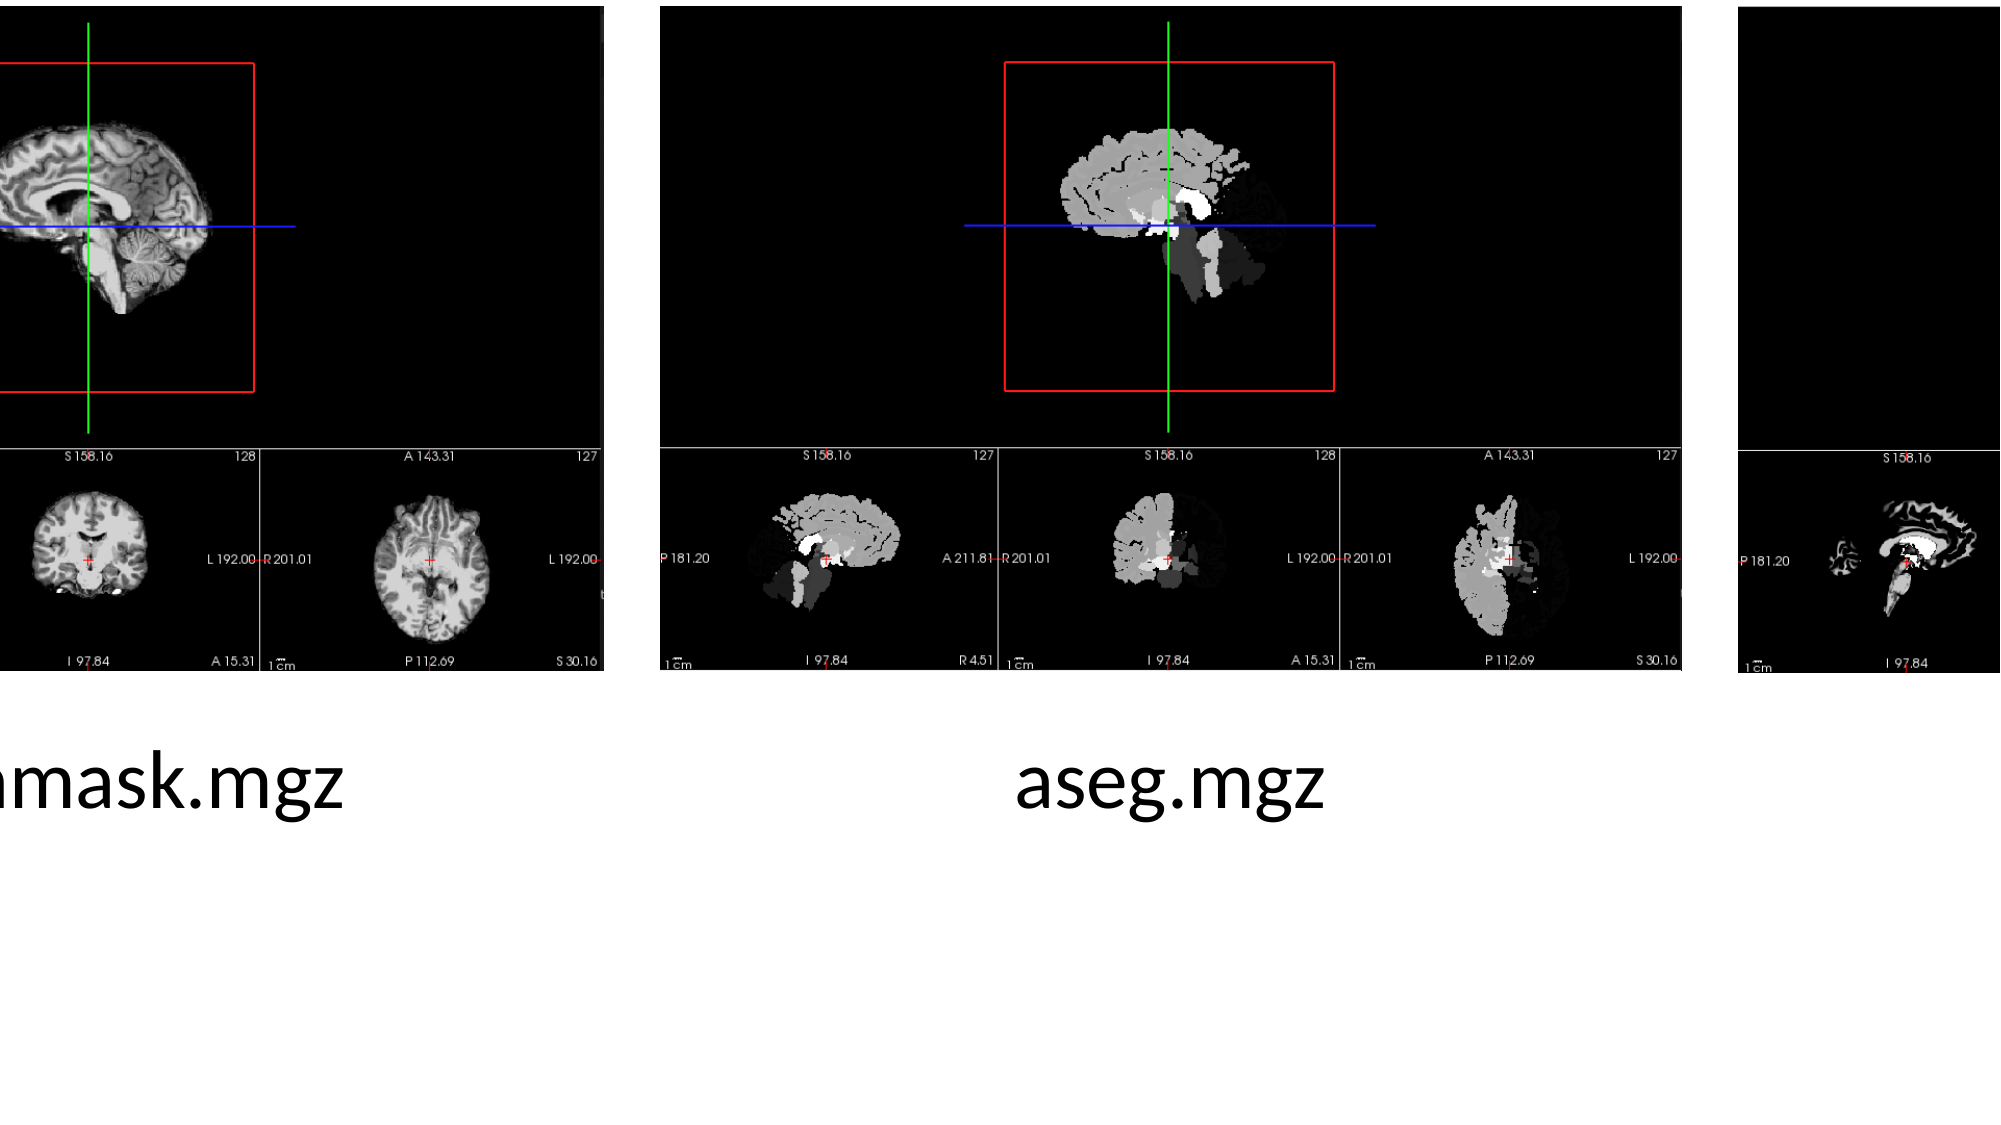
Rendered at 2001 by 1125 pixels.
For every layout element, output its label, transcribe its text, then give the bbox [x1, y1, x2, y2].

text_box aseg.mgz [999, 718, 1343, 833]
picture [660, 6, 1682, 671]
picture [0, 6, 604, 671]
picture [1738, 6, 2000, 673]
text_box brainmask.mgz [0, 718, 362, 833]
